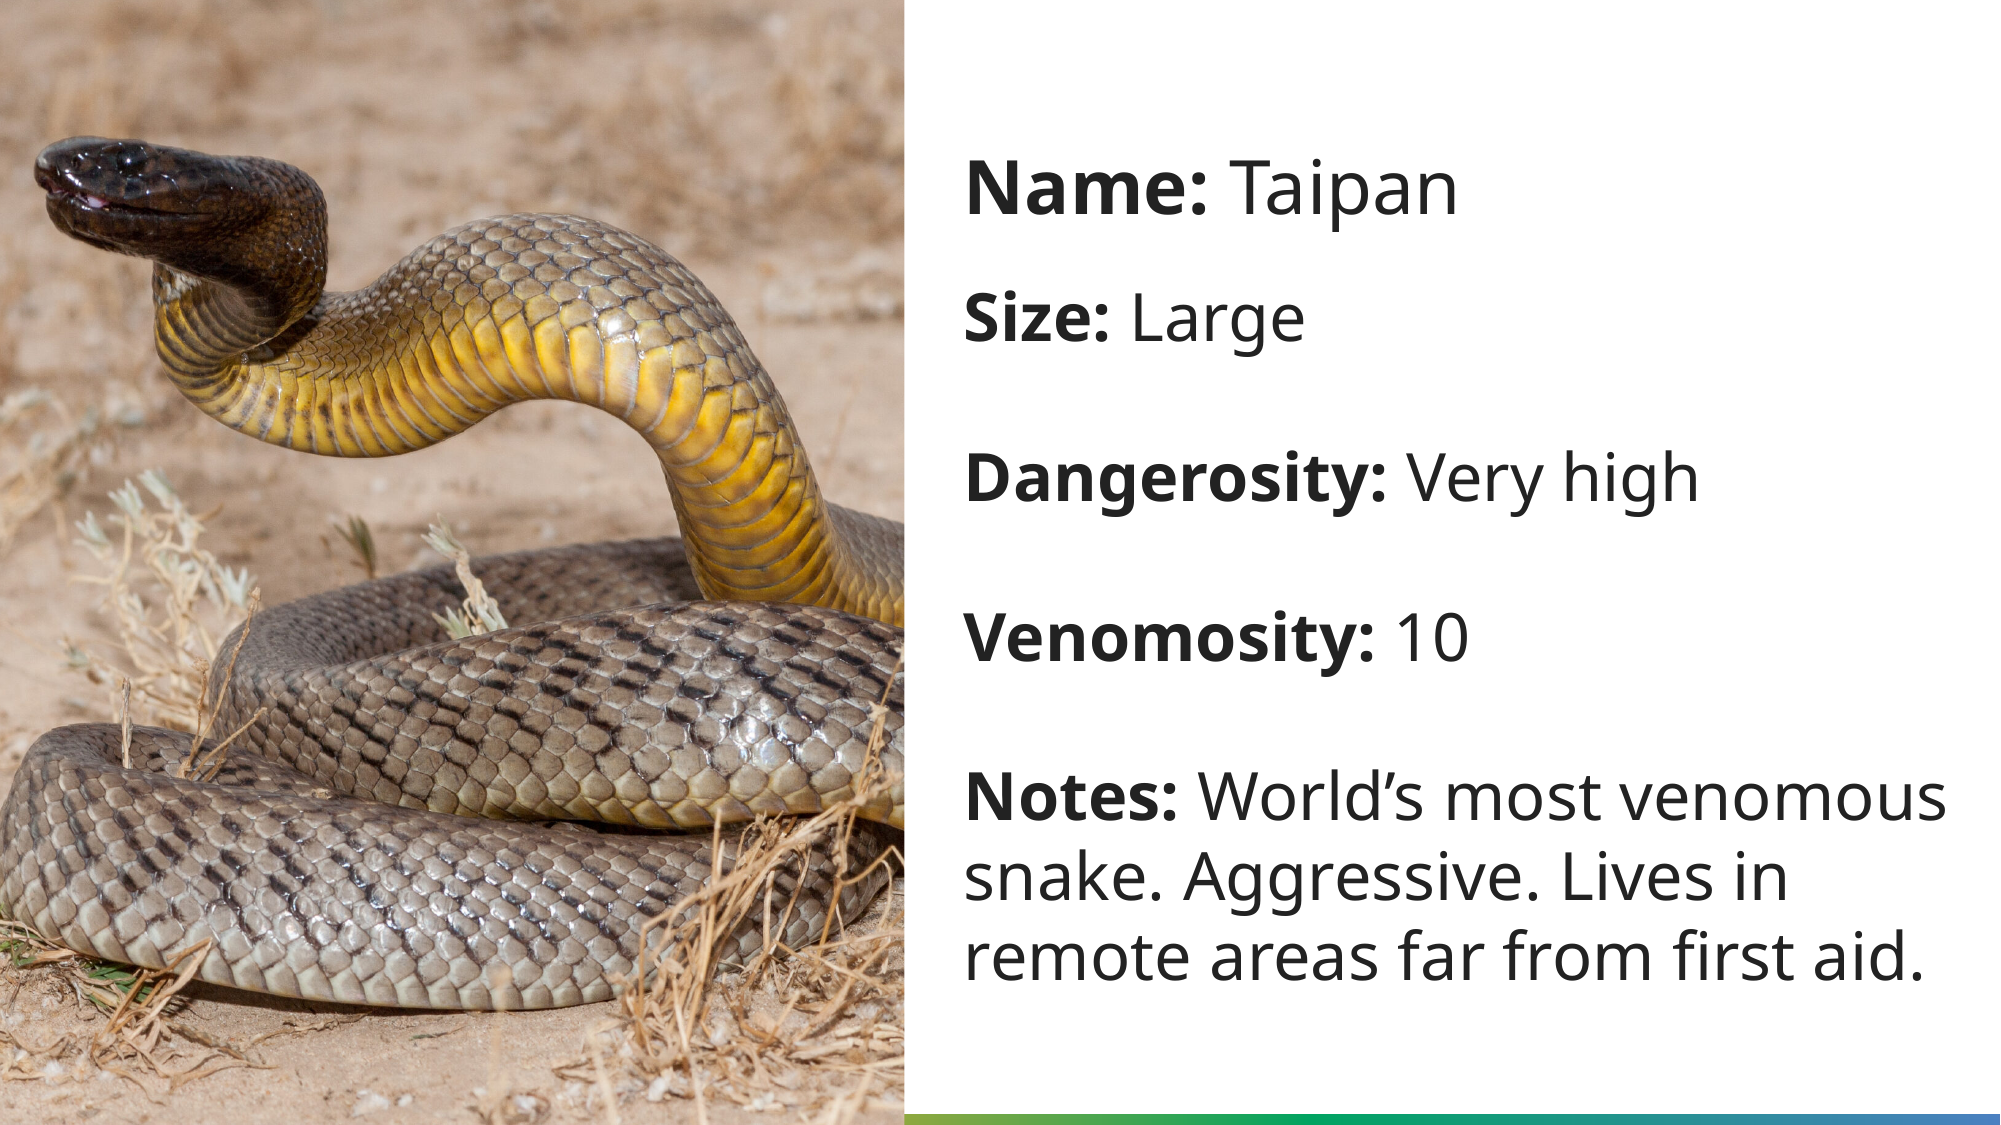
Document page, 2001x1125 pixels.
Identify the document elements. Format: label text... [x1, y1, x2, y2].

picture [0, 0, 2000, 1125]
text_box Name: Taipan Size: Large Dangerosity: Very high Venomosity: 10 Notes: World’s most venomous snake. Aggressive. Lives in remote areas far from first aid. [949, 132, 1971, 1002]
